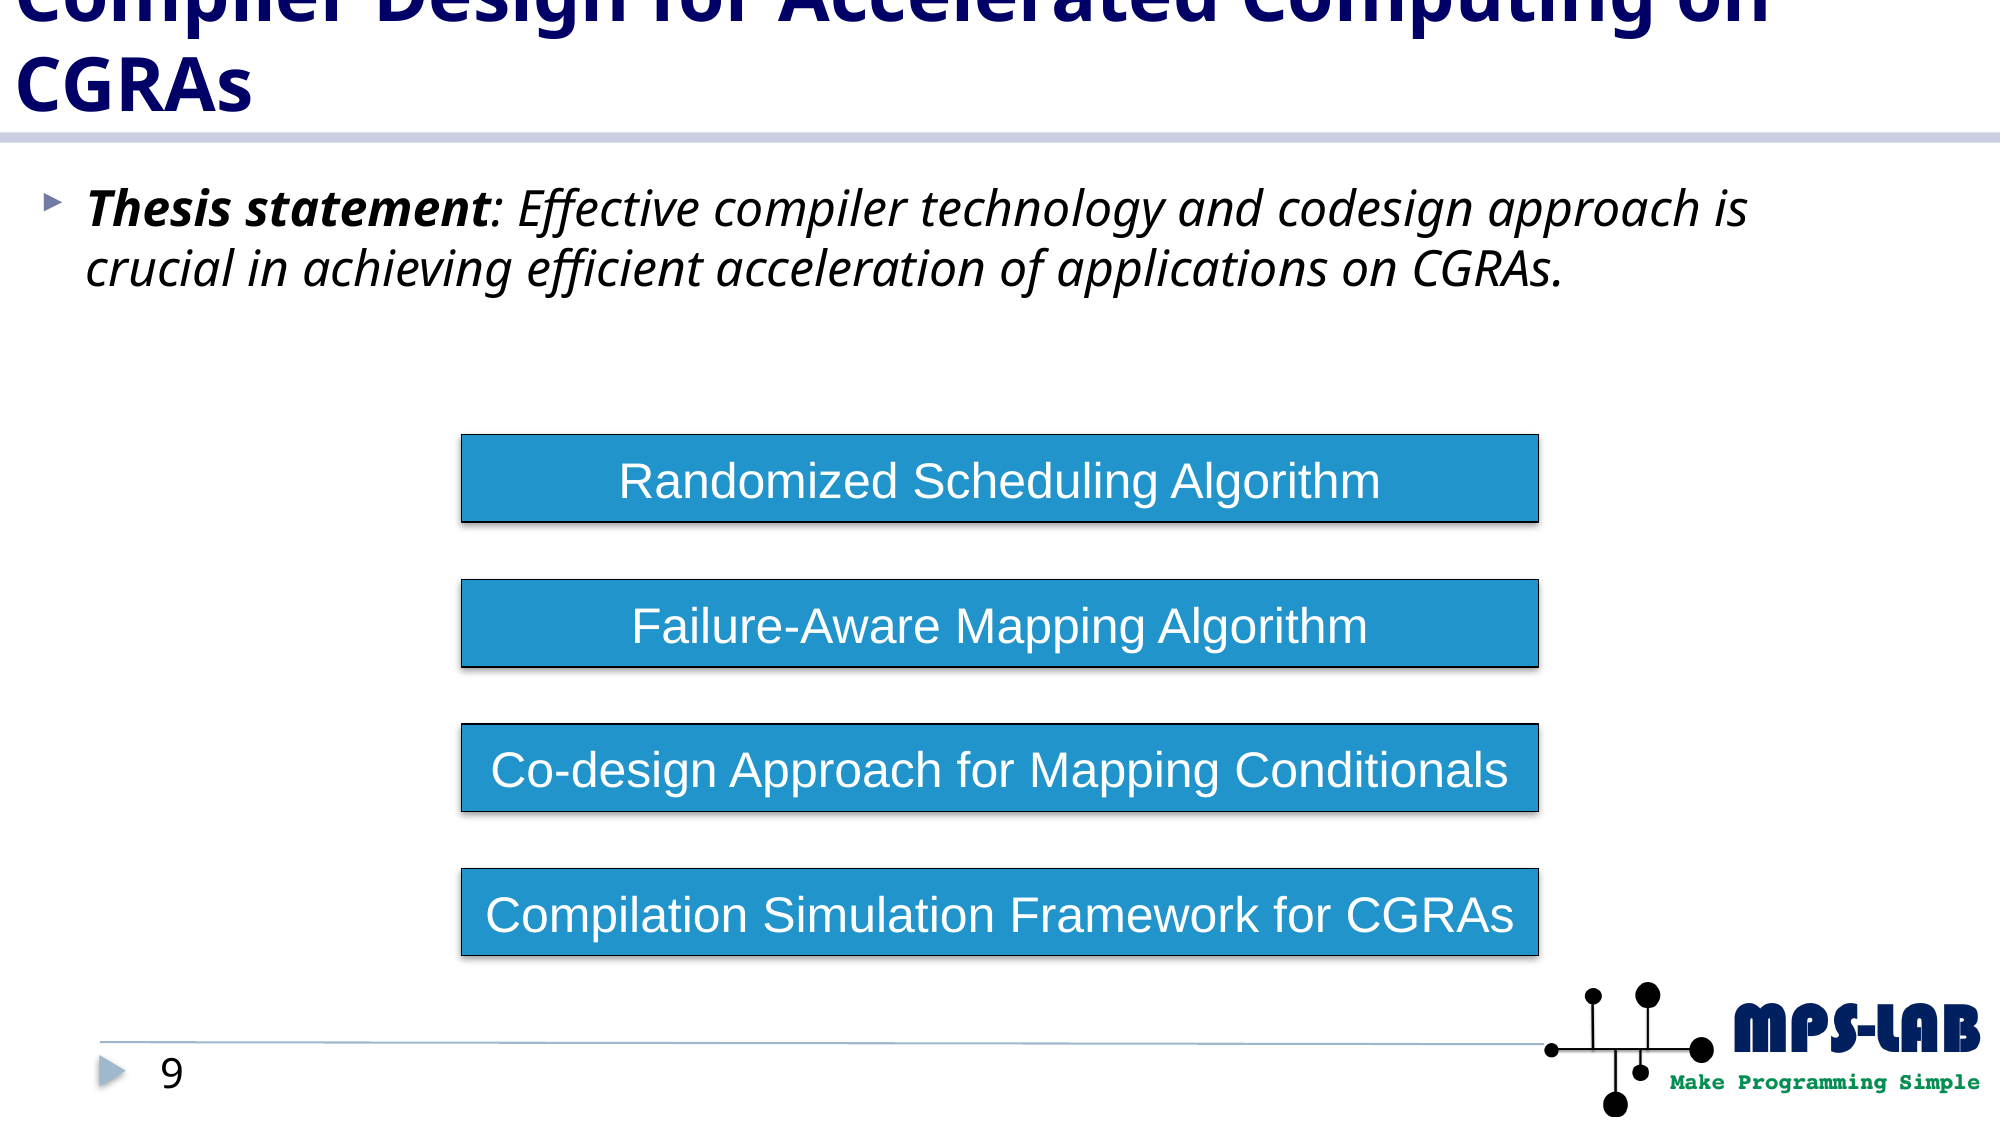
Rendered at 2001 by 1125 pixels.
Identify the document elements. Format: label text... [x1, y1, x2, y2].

text_box Compilation Simulation Framework for CGRAs [461, 868, 1539, 956]
text_box Co-design Approach for Mapping Conditionals [461, 723, 1539, 812]
list Thesis statement: Effective compiler technology and codesign approach is crucial in achieving efficient acceleration of applications on CGRAs. [25, 169, 1914, 956]
text_box Randomized Scheduling Algorithm [461, 434, 1539, 523]
title Compiler Design for Accelerated Computing on CGRAs [0, 0, 2000, 134]
slide_number 8 [145, 1039, 353, 1100]
picture [1544, 965, 2001, 1117]
text_box Failure-Aware Mapping Algorithm [461, 579, 1539, 668]
